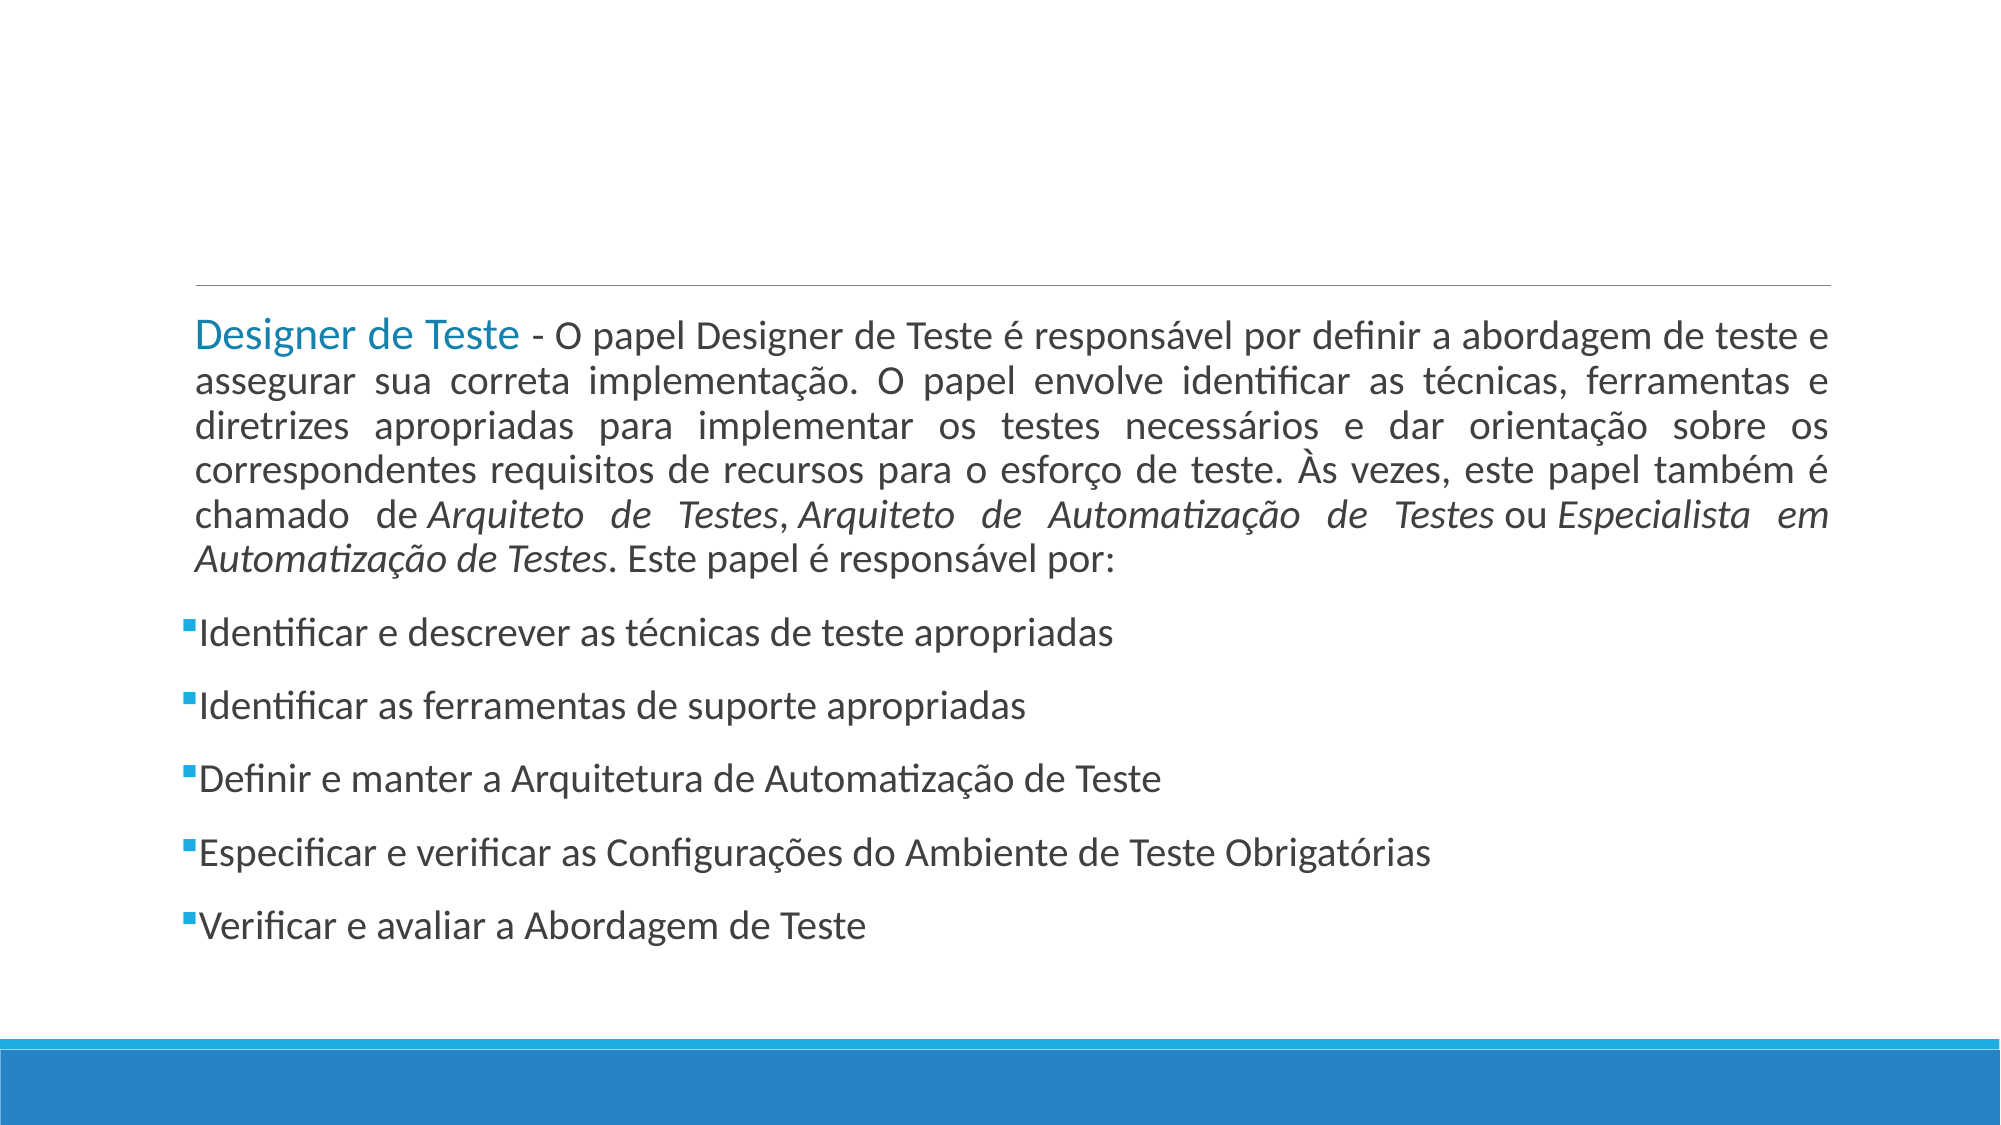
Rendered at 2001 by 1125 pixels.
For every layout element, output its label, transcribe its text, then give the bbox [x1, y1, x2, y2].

list Designer de Teste - O papel Designer de Teste é responsável por definir a abordagem de teste e assegurar sua correta implementação. O papel envolve identificar as técnicas, ferramentas e diretrizes apropriadas para implementar os testes necessários e dar orientação sobre os correspondentes requisitos de recursos para o esforço de teste. Às vezes, este papel também é chamado de Arquiteto de Testes, Arquiteto de Automatização de Testes ou Especialista em Automatização de Testes. Este papel é responsável por: Identificar e descrever as técnicas de teste apropriadas Identificar as ferramentas de suporte apropriadas Definir e manter a Arquitetura de Automatização de Teste Especificar e verificar as Configurações do Ambiente de Teste Obrigatórias Verificar e avaliar a Abordagem de Teste [180, 302, 1830, 963]
